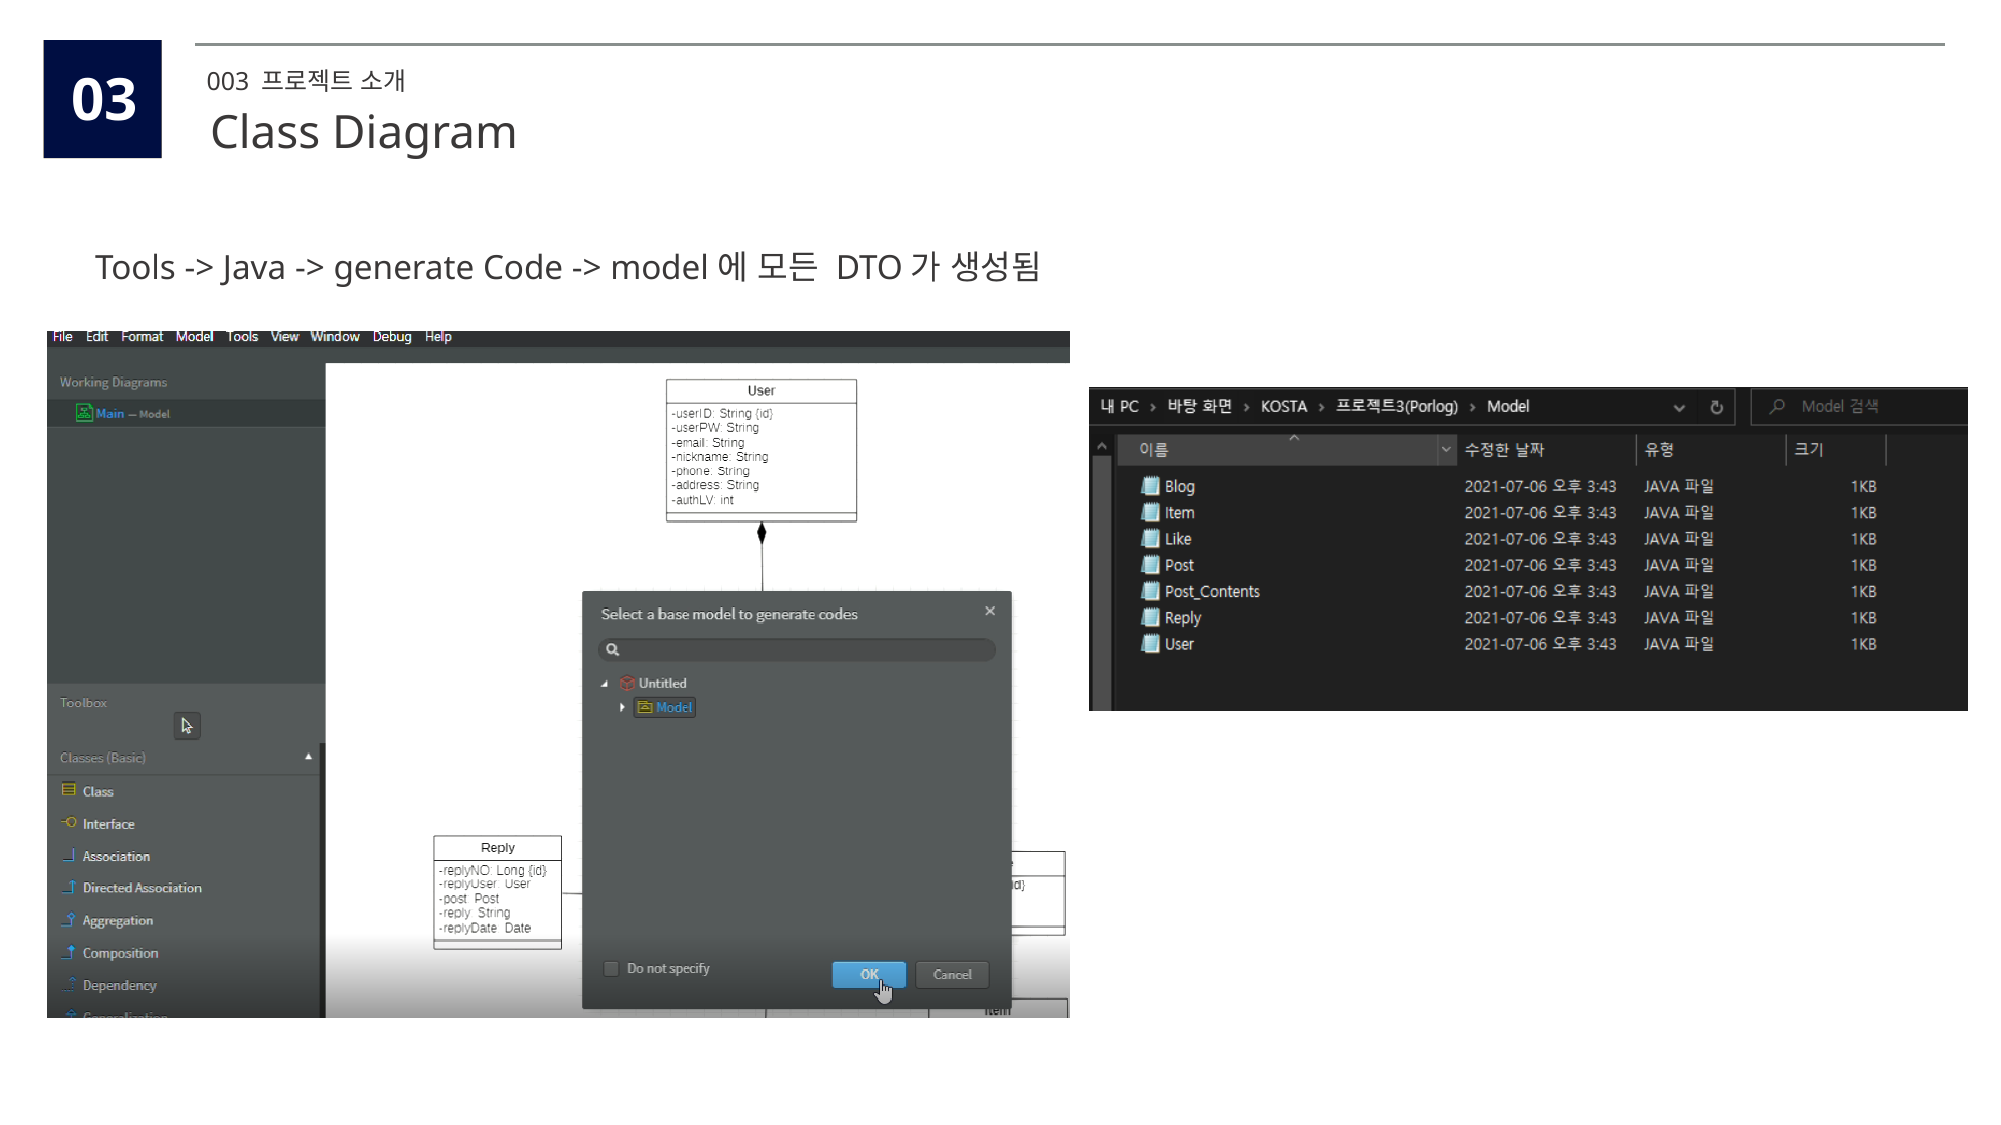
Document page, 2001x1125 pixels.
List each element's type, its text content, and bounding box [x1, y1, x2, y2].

picture [1089, 387, 1968, 711]
text_box [42, 39, 163, 159]
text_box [194, 57, 534, 167]
text_box 03 [45, 55, 164, 140]
picture [46, 331, 1070, 1018]
text_box Tools -> Java -> generate Code -> model에 모든 DTO가 생성됨 [80, 199, 1248, 334]
